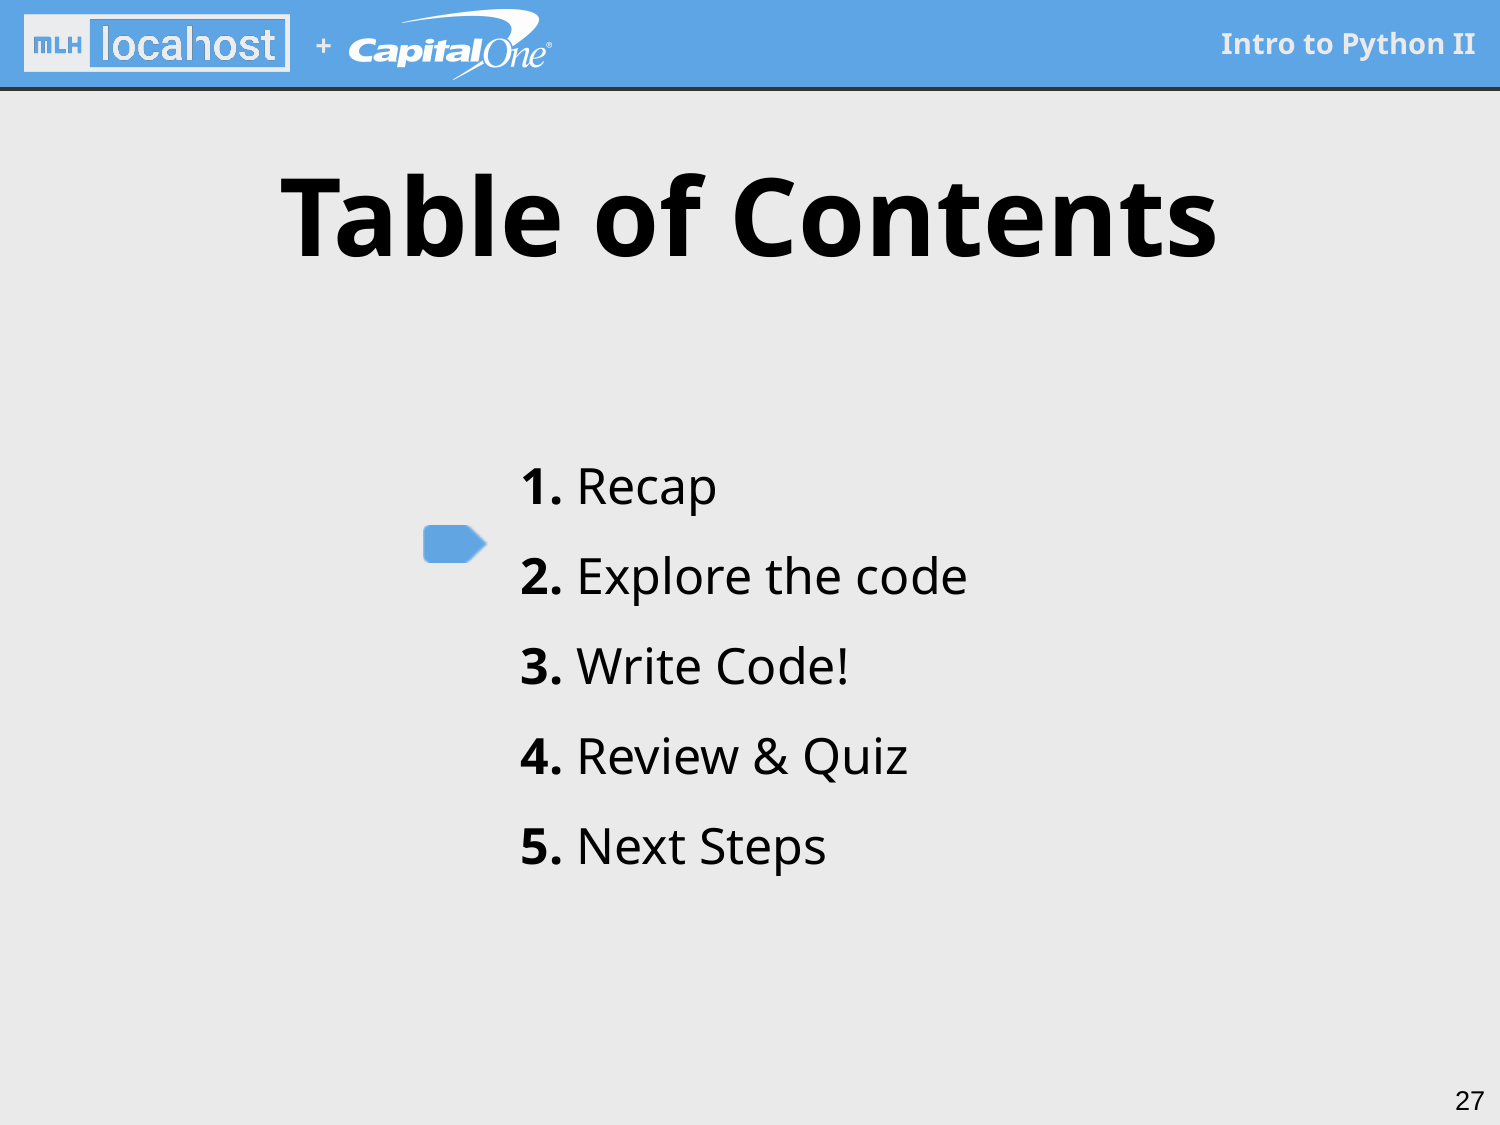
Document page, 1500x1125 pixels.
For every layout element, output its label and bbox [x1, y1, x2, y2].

picture [349, 9, 552, 80]
picture [24, 14, 290, 72]
picture [423, 525, 489, 564]
